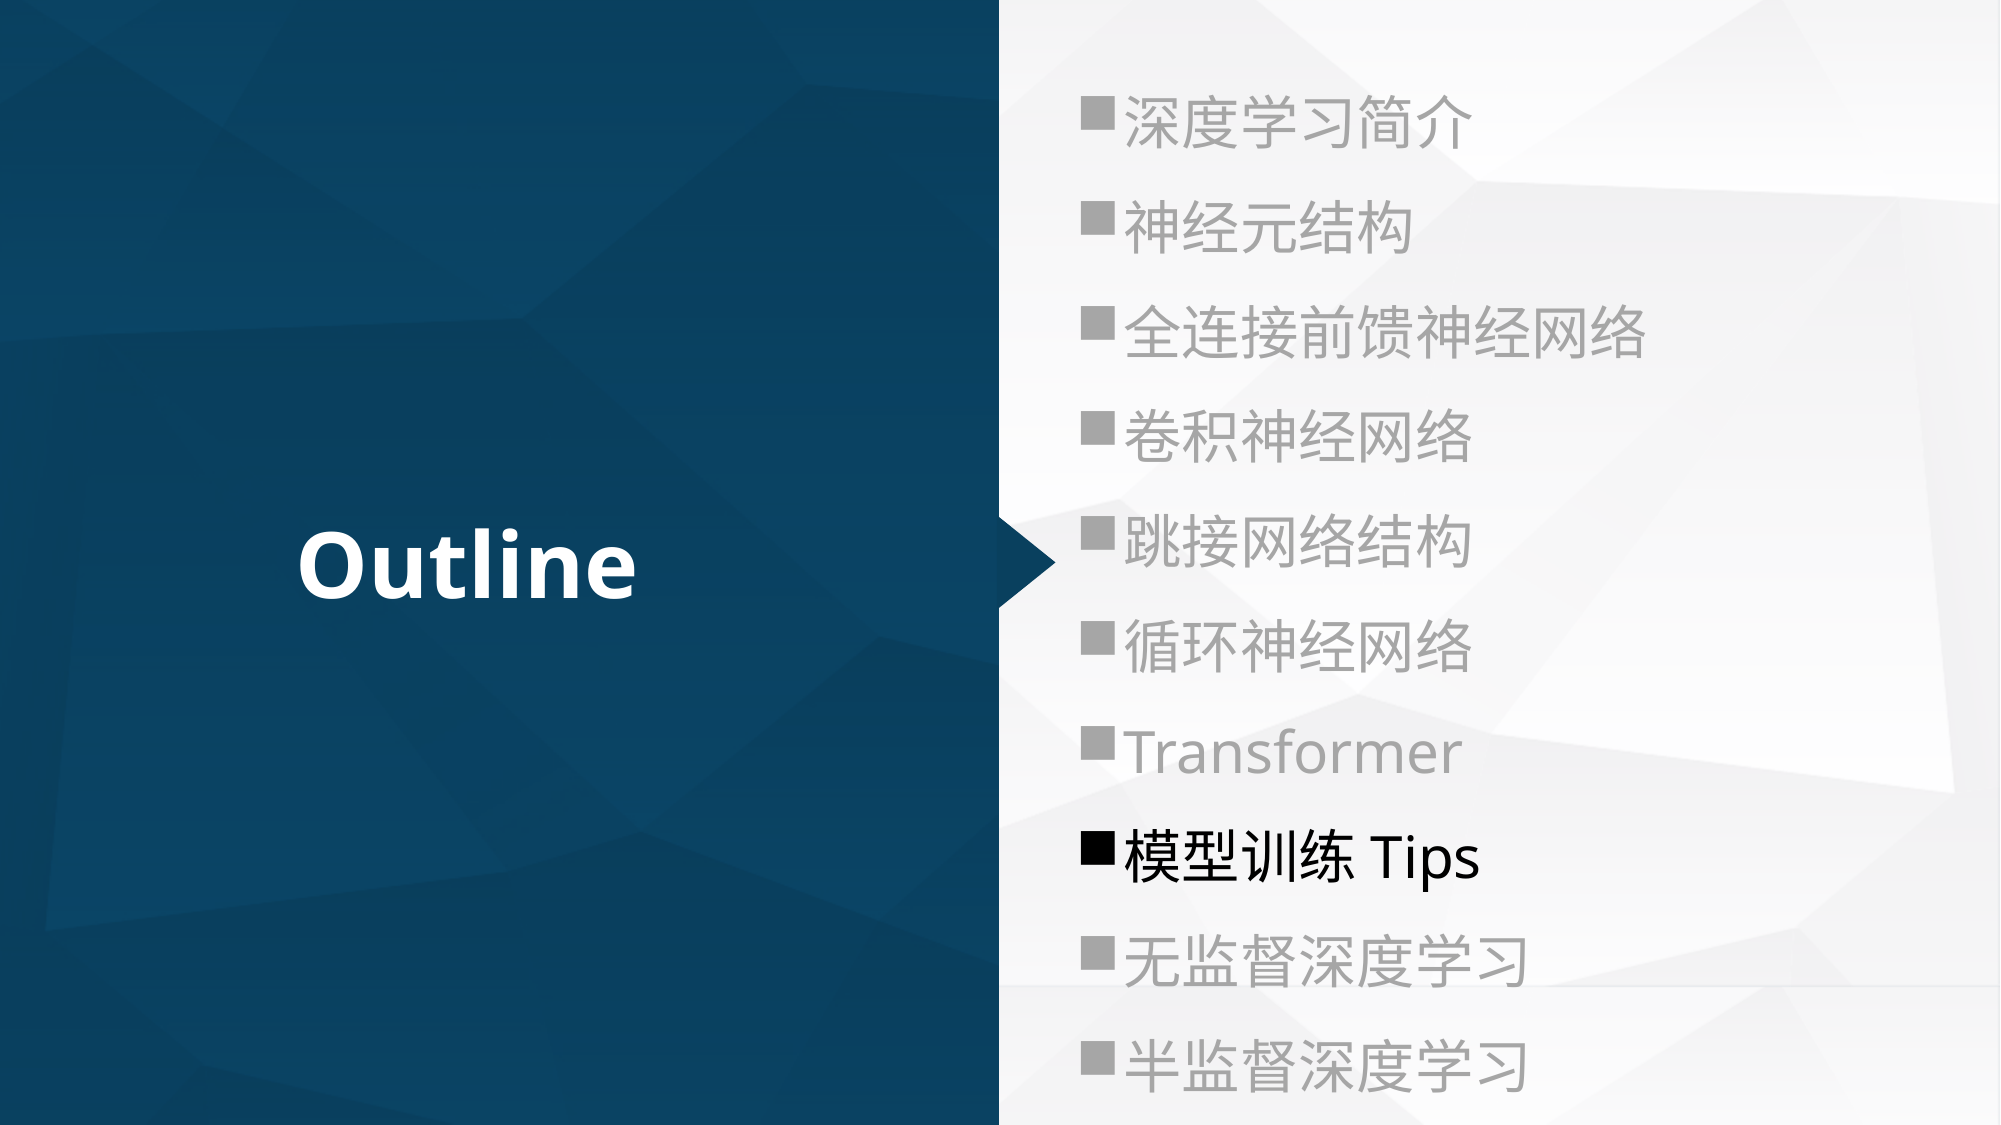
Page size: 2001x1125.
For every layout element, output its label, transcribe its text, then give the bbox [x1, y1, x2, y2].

picture [0, 0, 2000, 1125]
text_box [996, 515, 1056, 610]
text_box Outline [281, 499, 655, 624]
text_box 深度学习简介 神经元结构 全连接前馈神经网络 卷积神经网络 跳接网络结构 循环神经网络 Transformer 模型训练Tips 无监督深度学习 半监督深度学习 [1062, 43, 1895, 1108]
